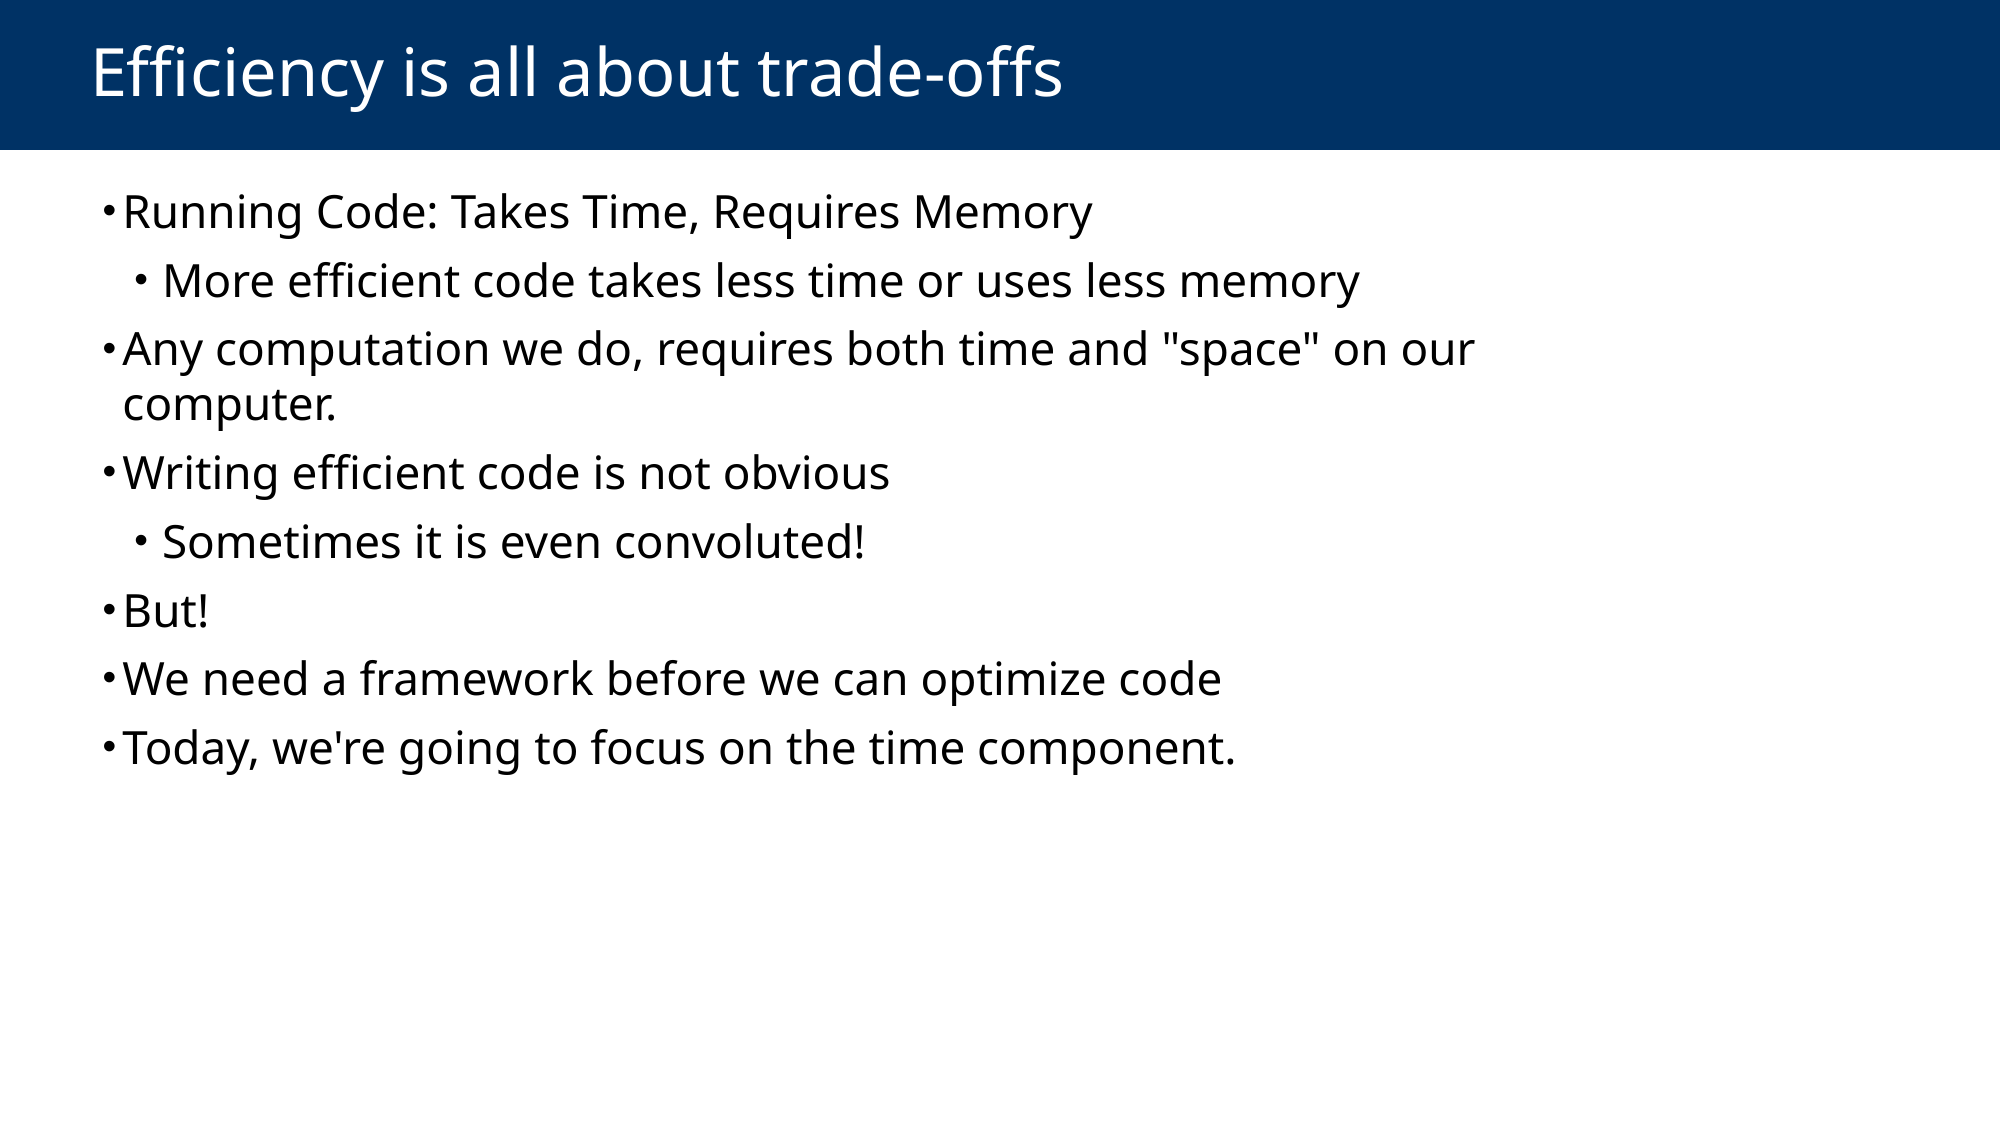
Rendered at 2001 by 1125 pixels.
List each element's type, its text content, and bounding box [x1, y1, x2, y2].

title Efficiency is all about trade-offs [0, 0, 2000, 152]
list Running Code: Takes Time, Requires Memory More efficient code takes less time or uses less memory Any computation we do, requires both time and "space" on our computer. Writing efficient code is not obvious Sometimes it is even convoluted! But! We need a framework before we can optimize code Today, we're going to focus on the time component. [87, 174, 1525, 1038]
